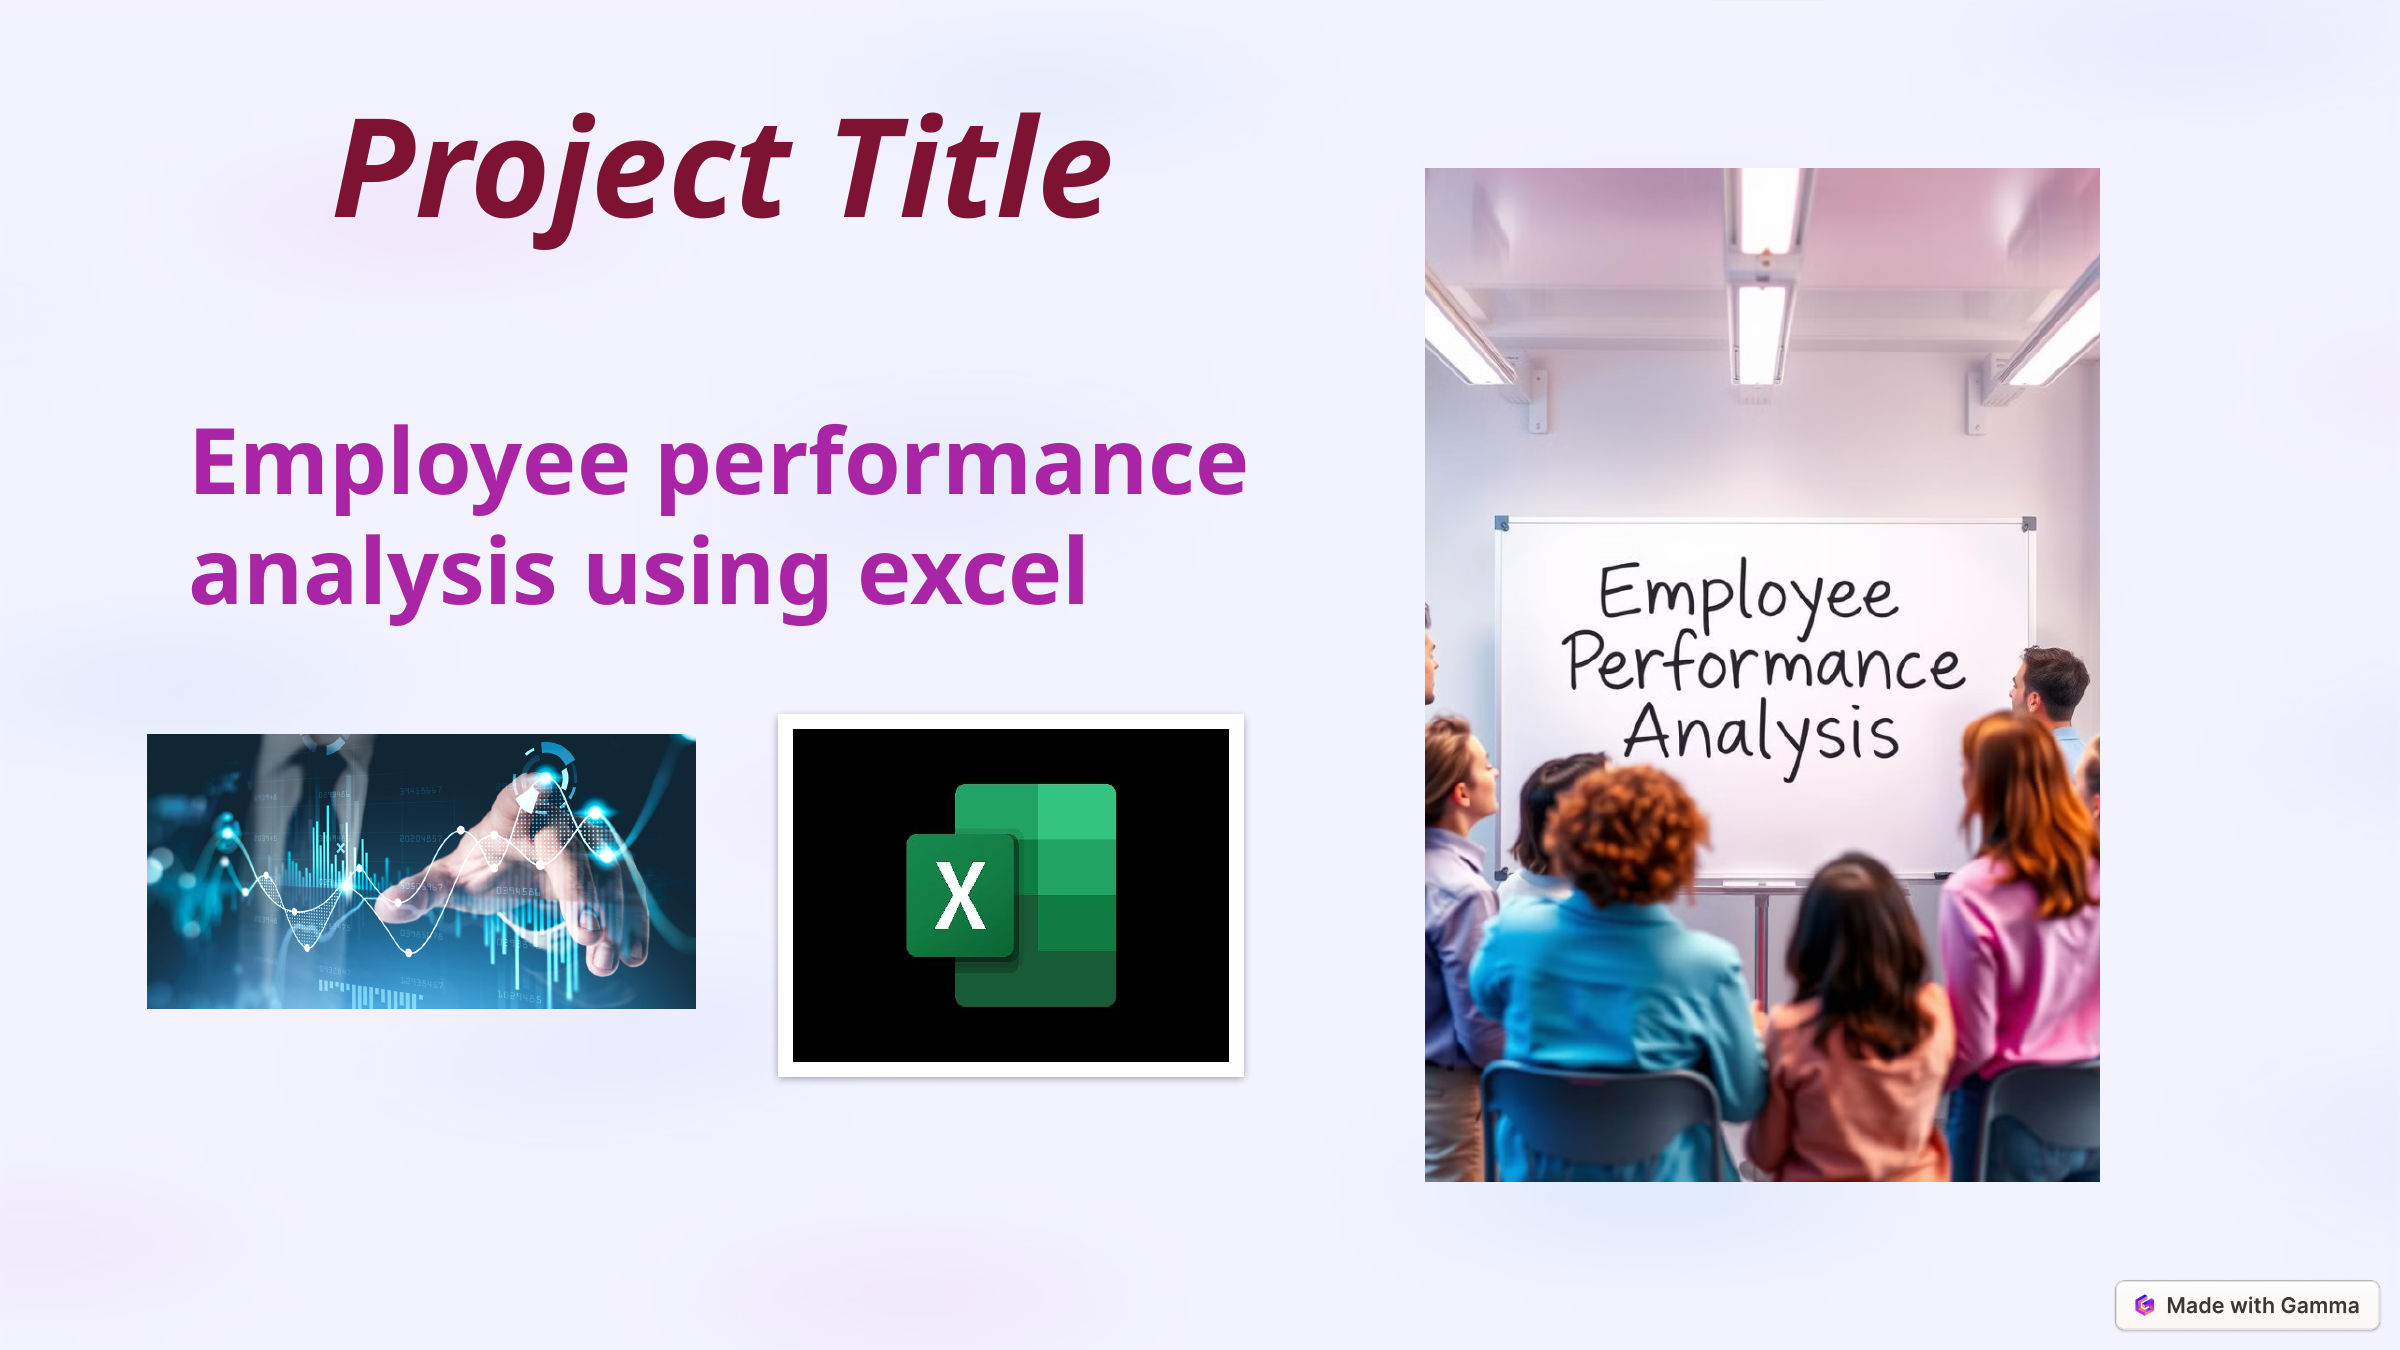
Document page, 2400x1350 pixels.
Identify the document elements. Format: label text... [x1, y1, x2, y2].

picture [147, 733, 696, 1009]
picture [2106, 1271, 2389, 1339]
text_box Employee performance analysis using excel [173, 394, 1332, 630]
picture [1424, 168, 2101, 1182]
picture [792, 728, 1230, 1063]
text_box Project Title [37, 168, 1409, 616]
picture [682, 733, 696, 741]
